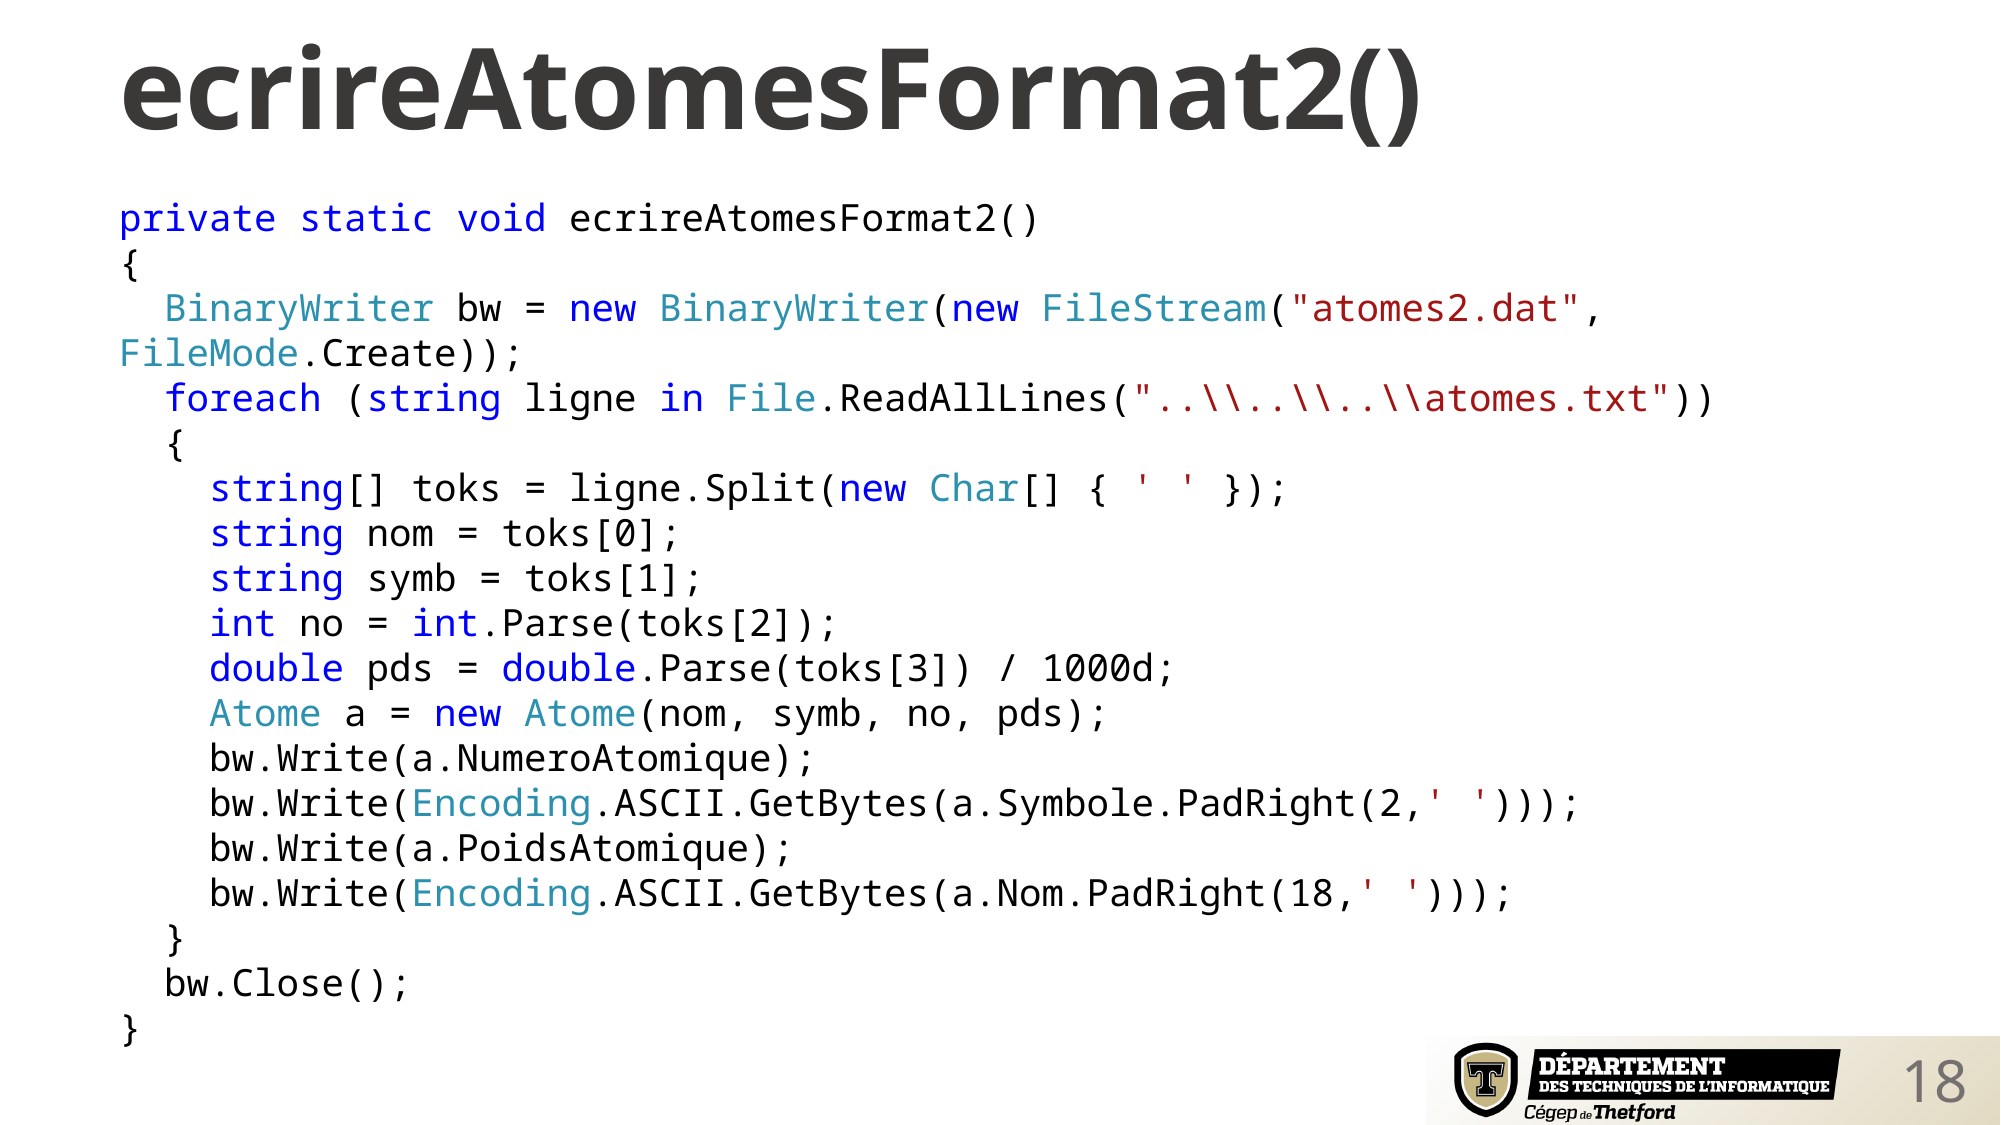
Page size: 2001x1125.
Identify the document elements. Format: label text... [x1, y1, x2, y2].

picture [1426, 1057, 1870, 1125]
text_box private static void ecrireAtomesFormat2() { BinaryWriter bw = new BinaryWriter(new FileStream("atomes2.dat", FileMode.Create)); foreach (string ligne in File.ReadAllLines("..\\..\\..\\atomes.txt")) { string[] toks = ligne.Split(new Char[] { ' ' }); string nom = toks[0]; string symb = toks[1]; int no = int.Parse(toks[2]); double pds = double.Parse(toks[3]) / 1000d; Atome a = new Atome(nom, symb, no, pds); bw.Write(a.NumeroAtomique); bw.Write(Encoding.ASCII.GetBytes(a.Symbole.PadRight(2,' '))); bw.Write(a.PoidsAtomique); bw.Write(Encoding.ASCII.GetBytes(a.Nom.PadRight(18,' '))); } bw.Close(); } [104, 186, 1965, 1057]
title ecrireAtomesFormat2() [104, 0, 2000, 187]
